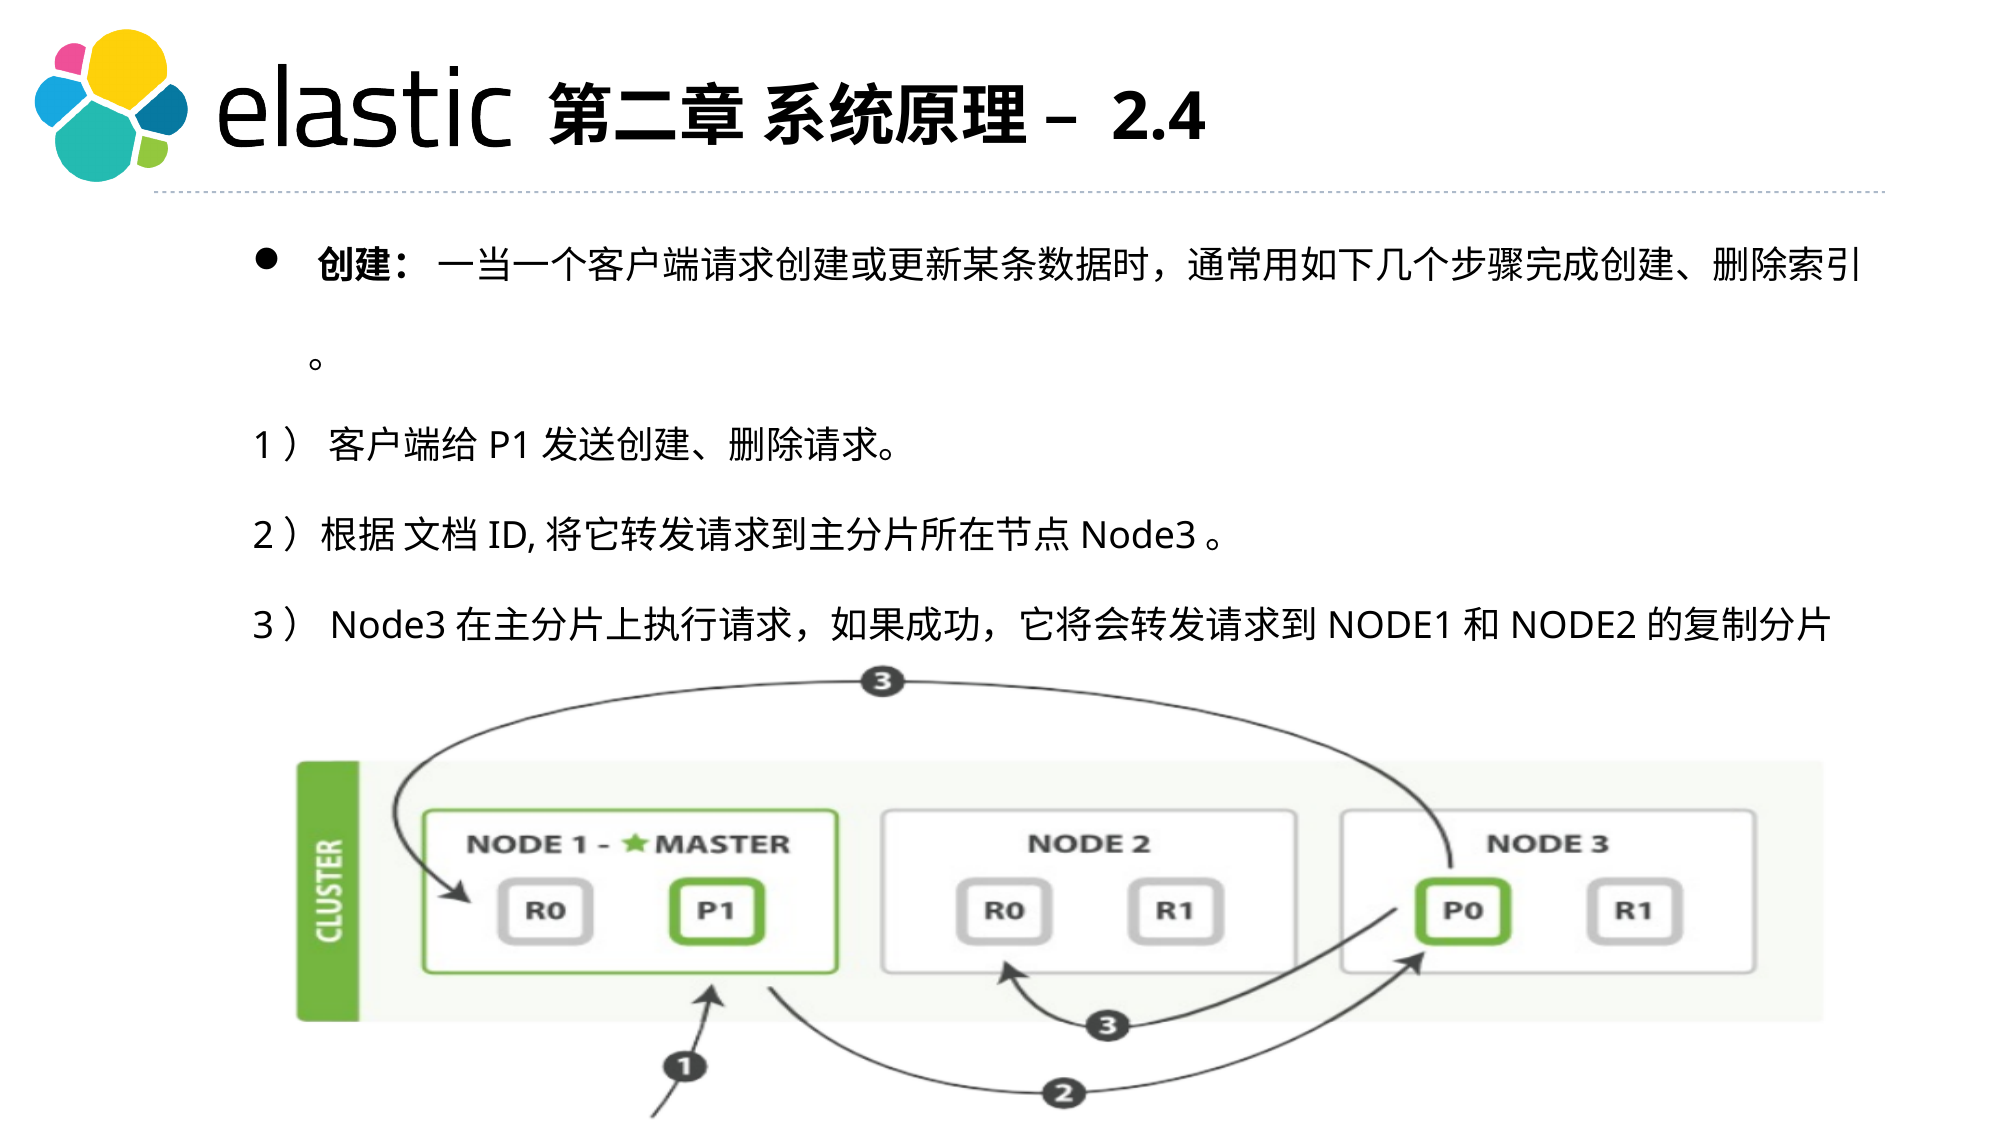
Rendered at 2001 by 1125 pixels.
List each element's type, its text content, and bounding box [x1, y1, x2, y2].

text_box 创建： 一当一个客户端请求创建或更新某条数据时，通常用如下几个步骤完成创建、删除索引 。 1） 客户端给P1发送创建、删除请求。 2）根据 文档ID,将它转发请求到主分片所在节点Node3。 3）Node3在主分片上执行请求，如果成功，它将会转发请求到NODE1和NODE2的复制分片上，当所有复制分片成功，则NODE3返回成功信息给请求结点。在将信息返回给客户端。 [237, 188, 1903, 744]
picture [237, 655, 1850, 1125]
text_box 第二章 系统原理 – 2.4 [531, 65, 1228, 161]
picture [13, 26, 530, 187]
